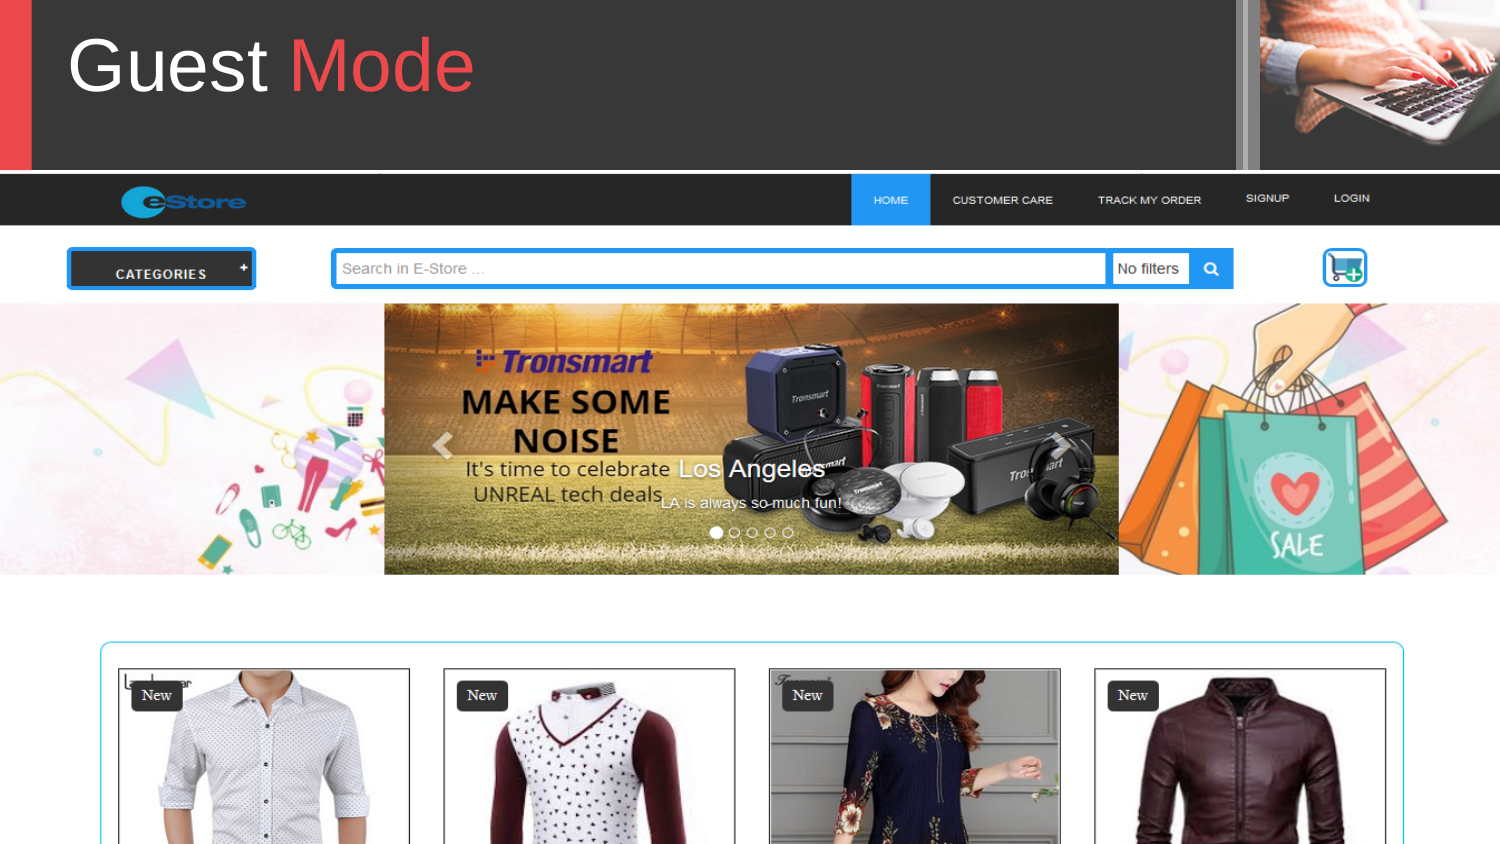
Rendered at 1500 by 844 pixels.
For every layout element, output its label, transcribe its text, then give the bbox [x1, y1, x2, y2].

picture [0, 0, 1500, 844]
list Guest Mode [53, 13, 1235, 109]
